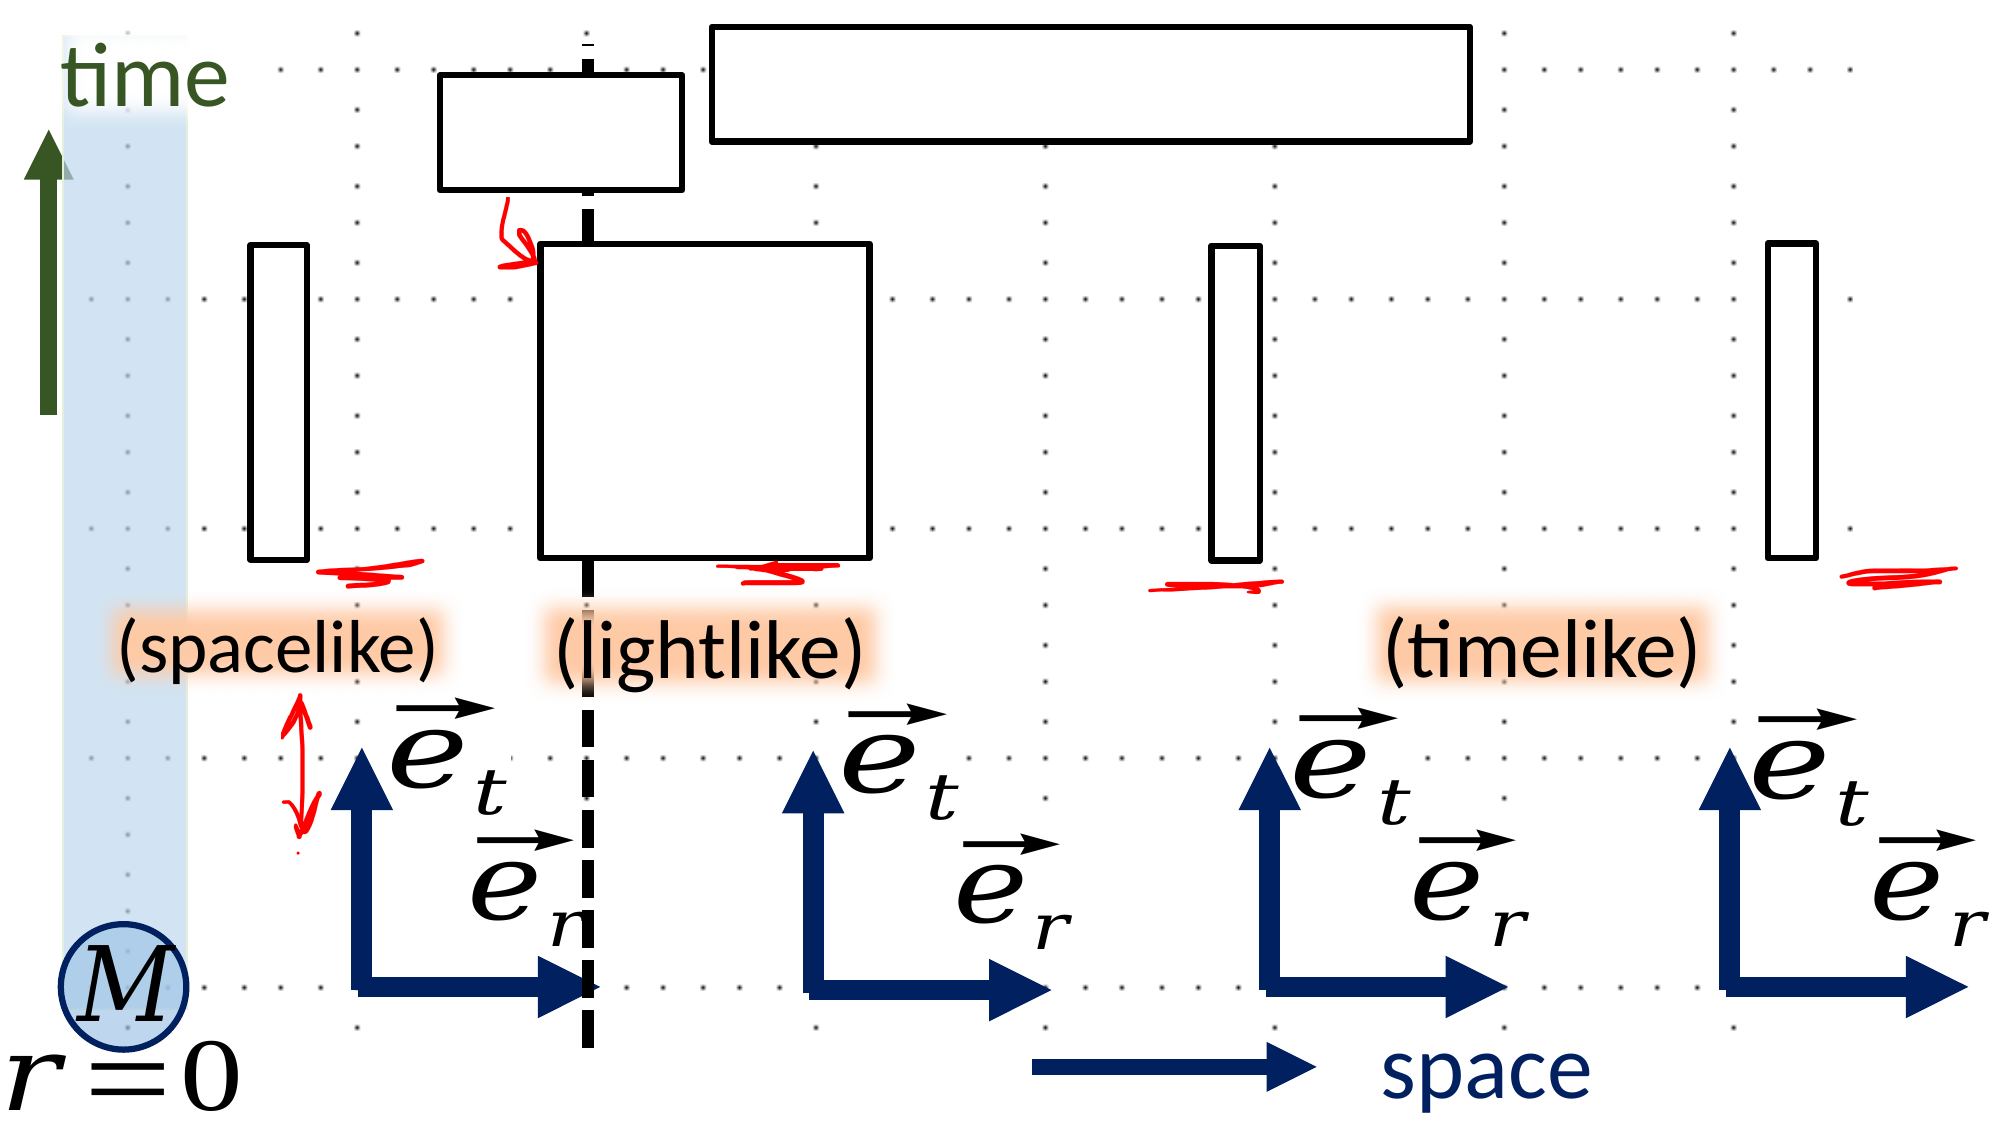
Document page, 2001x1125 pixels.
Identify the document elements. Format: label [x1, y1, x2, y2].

text_box [62, 124, 73, 966]
text_box [1725, 704, 1992, 991]
text_box [809, 698, 1076, 994]
text_box [357, 692, 439, 991]
text_box [59, 948, 73, 1026]
text_box [1265, 703, 1532, 991]
text_box [62, 117, 73, 126]
text_box [439, 44, 683, 1048]
picture [73, 3, 1967, 1052]
